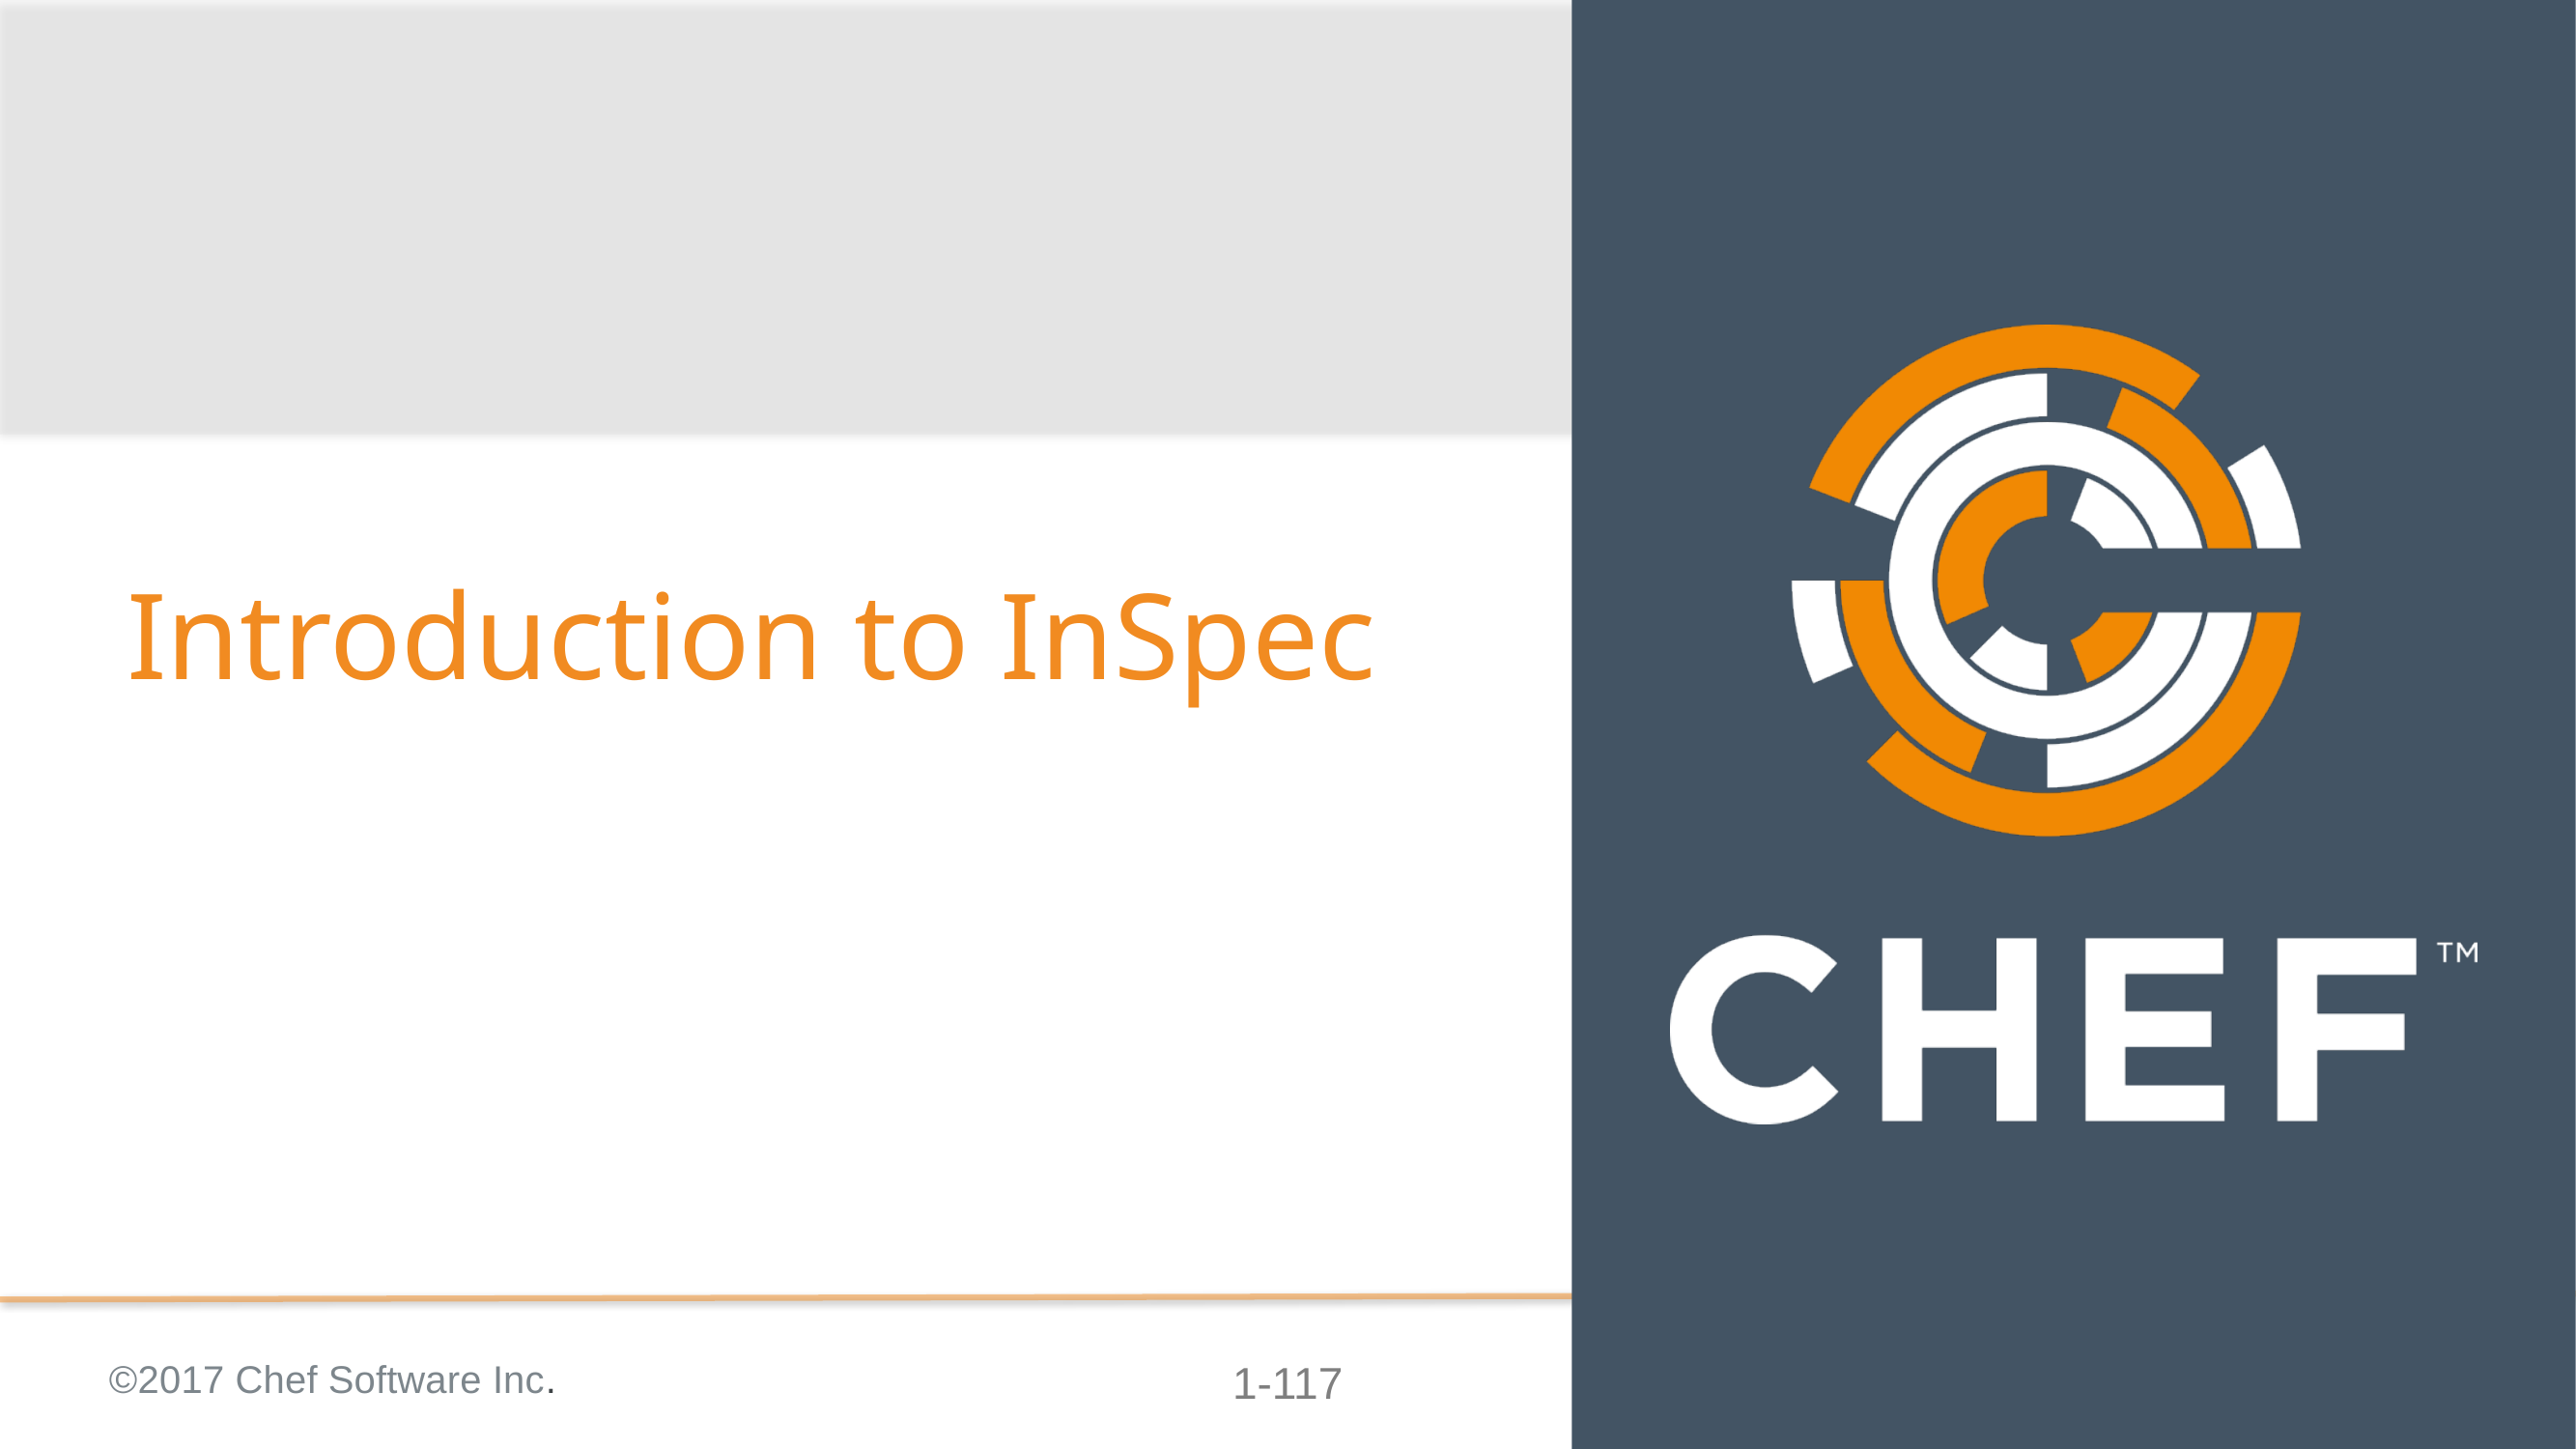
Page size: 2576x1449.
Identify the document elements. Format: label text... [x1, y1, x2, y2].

picture [1670, 325, 2477, 1124]
title Introduction to InSpec [107, 512, 1572, 725]
